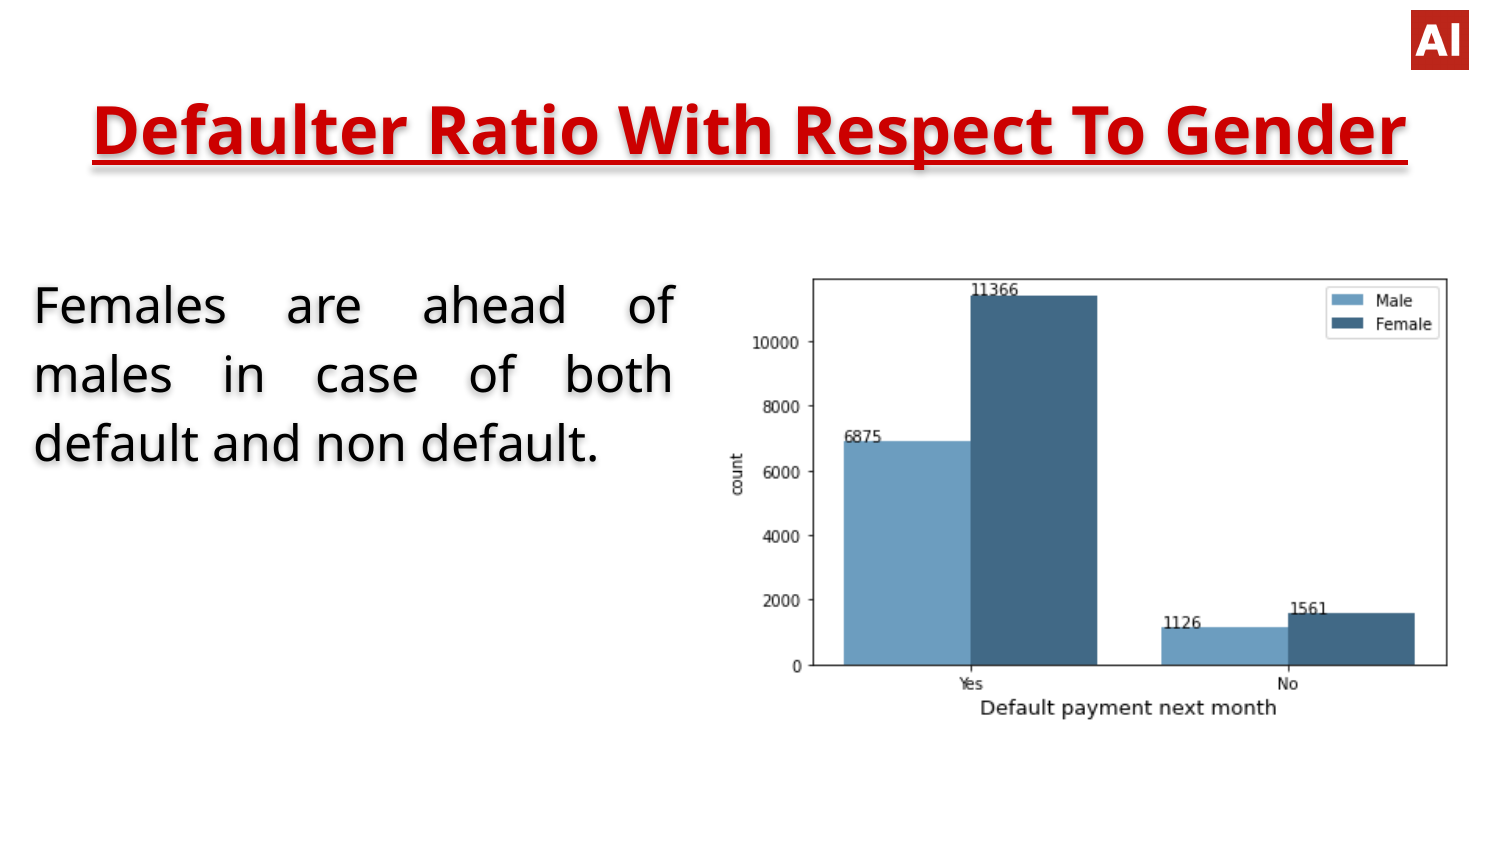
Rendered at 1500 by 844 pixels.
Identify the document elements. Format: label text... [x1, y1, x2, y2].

title Defaulter Ratio With Respect To Gender [51, 72, 1449, 167]
picture [723, 265, 1470, 730]
picture [1411, 10, 1469, 70]
list Females are ahead of males in case of both default and non default. [0, 189, 690, 844]
